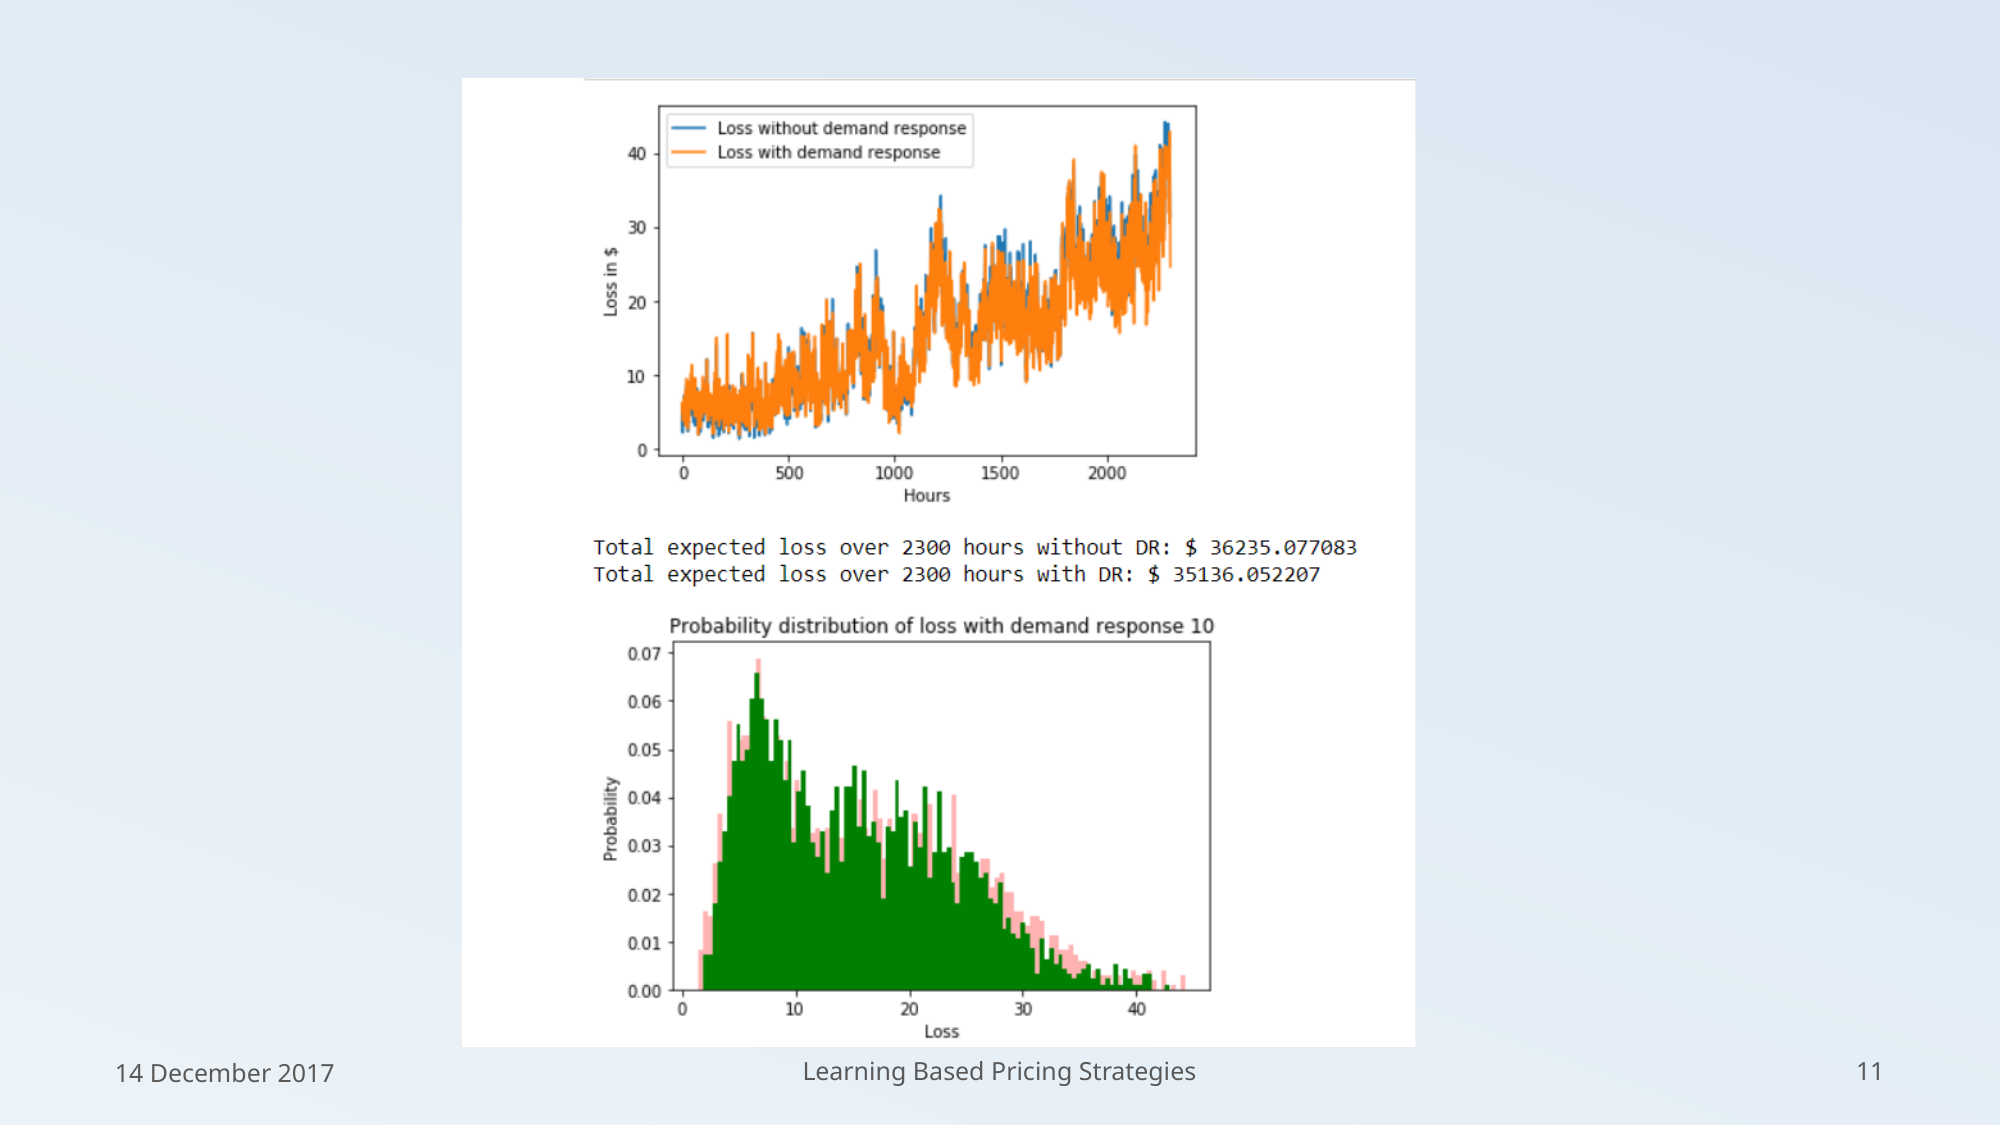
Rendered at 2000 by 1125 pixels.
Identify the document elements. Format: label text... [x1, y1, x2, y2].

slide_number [99, 1042, 567, 1103]
picture [462, 78, 1416, 1047]
footer Learning Based Pricing Strategies [683, 1047, 1317, 1103]
slide_number 11 [1432, 1042, 1900, 1103]
